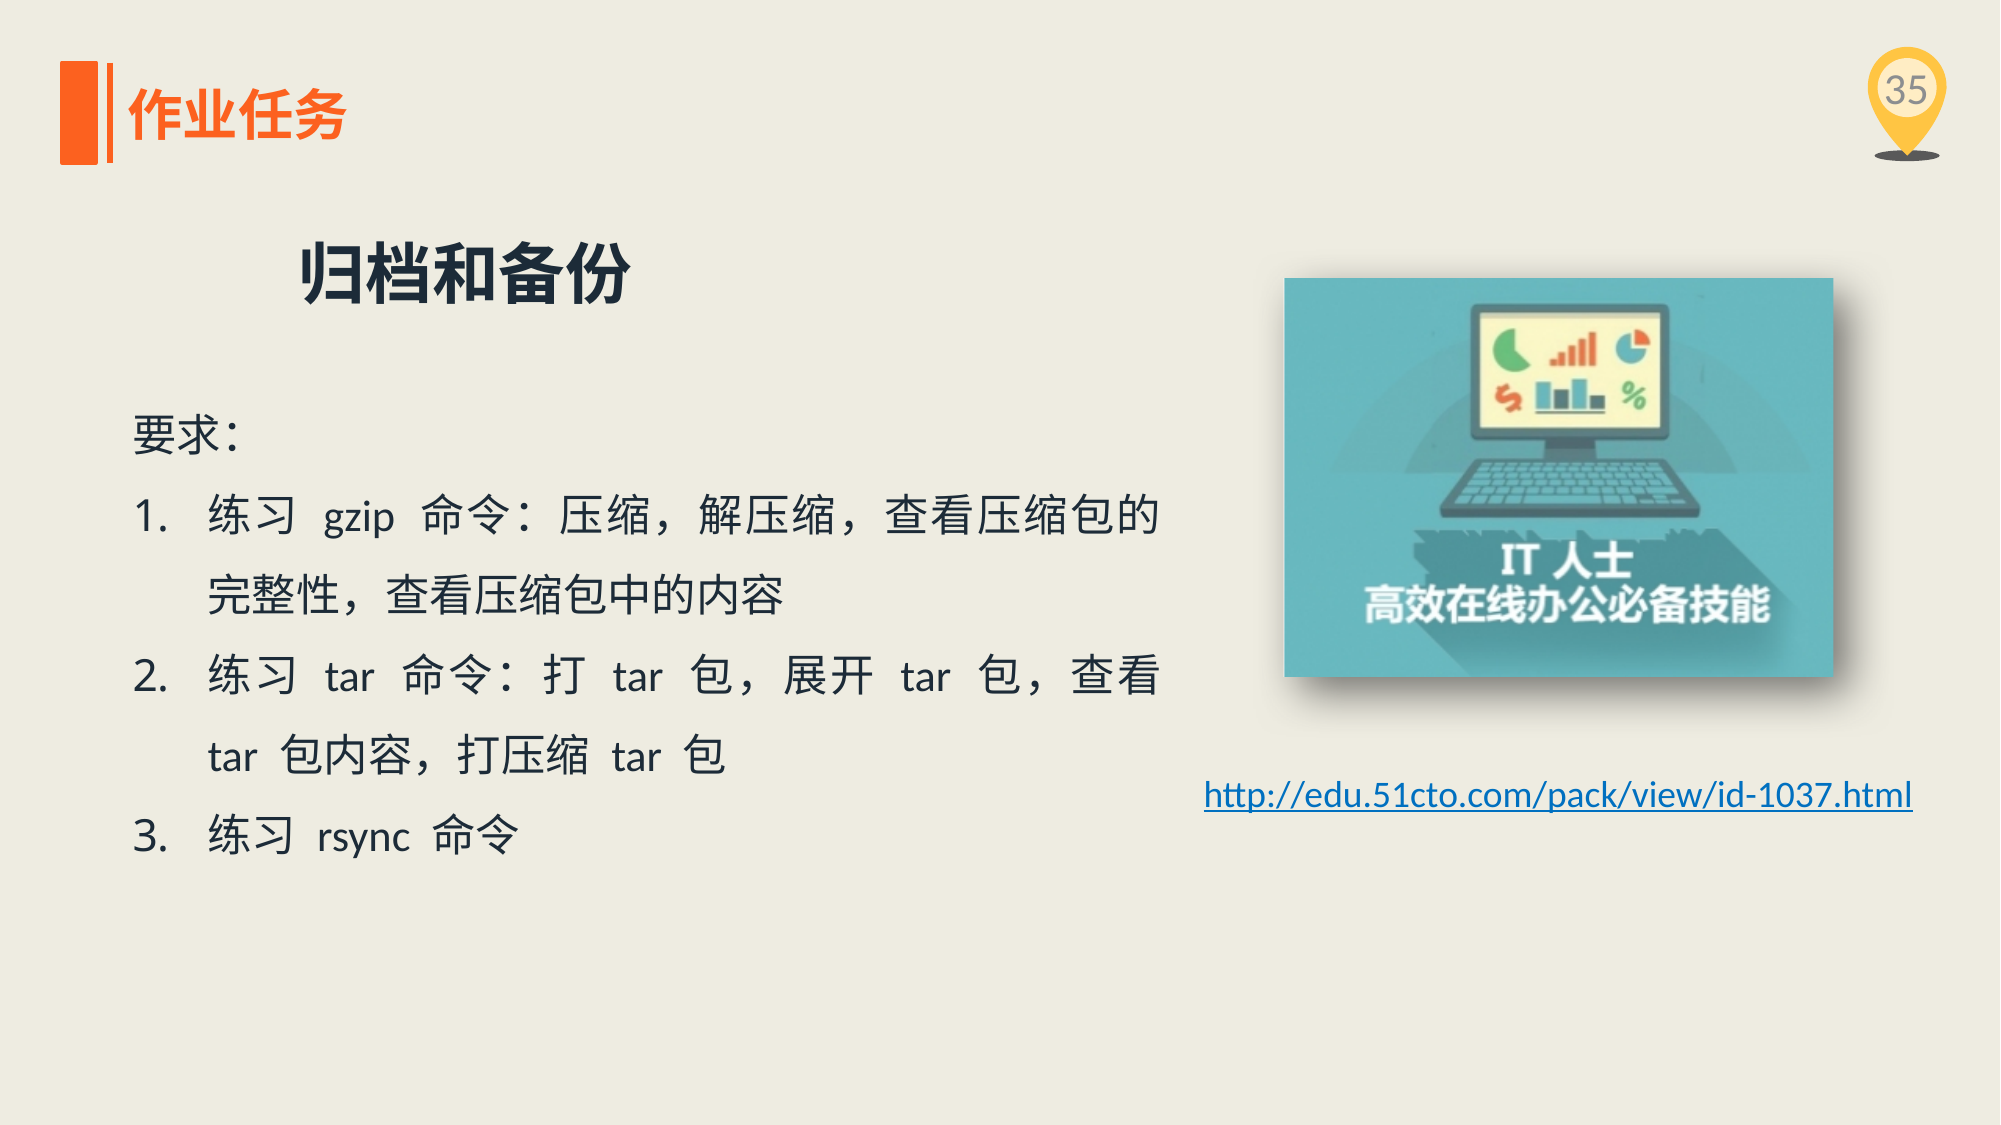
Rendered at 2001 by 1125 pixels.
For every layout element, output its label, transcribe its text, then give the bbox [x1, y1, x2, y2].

text_box 作业任务 [115, 72, 577, 154]
text_box http://edu.51cto.com/pack/view/id-1037.html [1188, 762, 1928, 823]
text_box 要求： 练习 gzip 命令：压缩，解压缩，查看压缩包的完整性，查看压缩包中的内容 练习 tar 命令：打 tar 包，展开 tar 包，查看 tar 包内容，打压缩 tar 包 练习 rsync 命令 [117, 373, 1178, 868]
slide_number 35 [1673, 57, 2000, 118]
picture [1283, 278, 1834, 677]
text_box [60, 61, 98, 165]
text_box 归档和备份 [283, 224, 648, 320]
